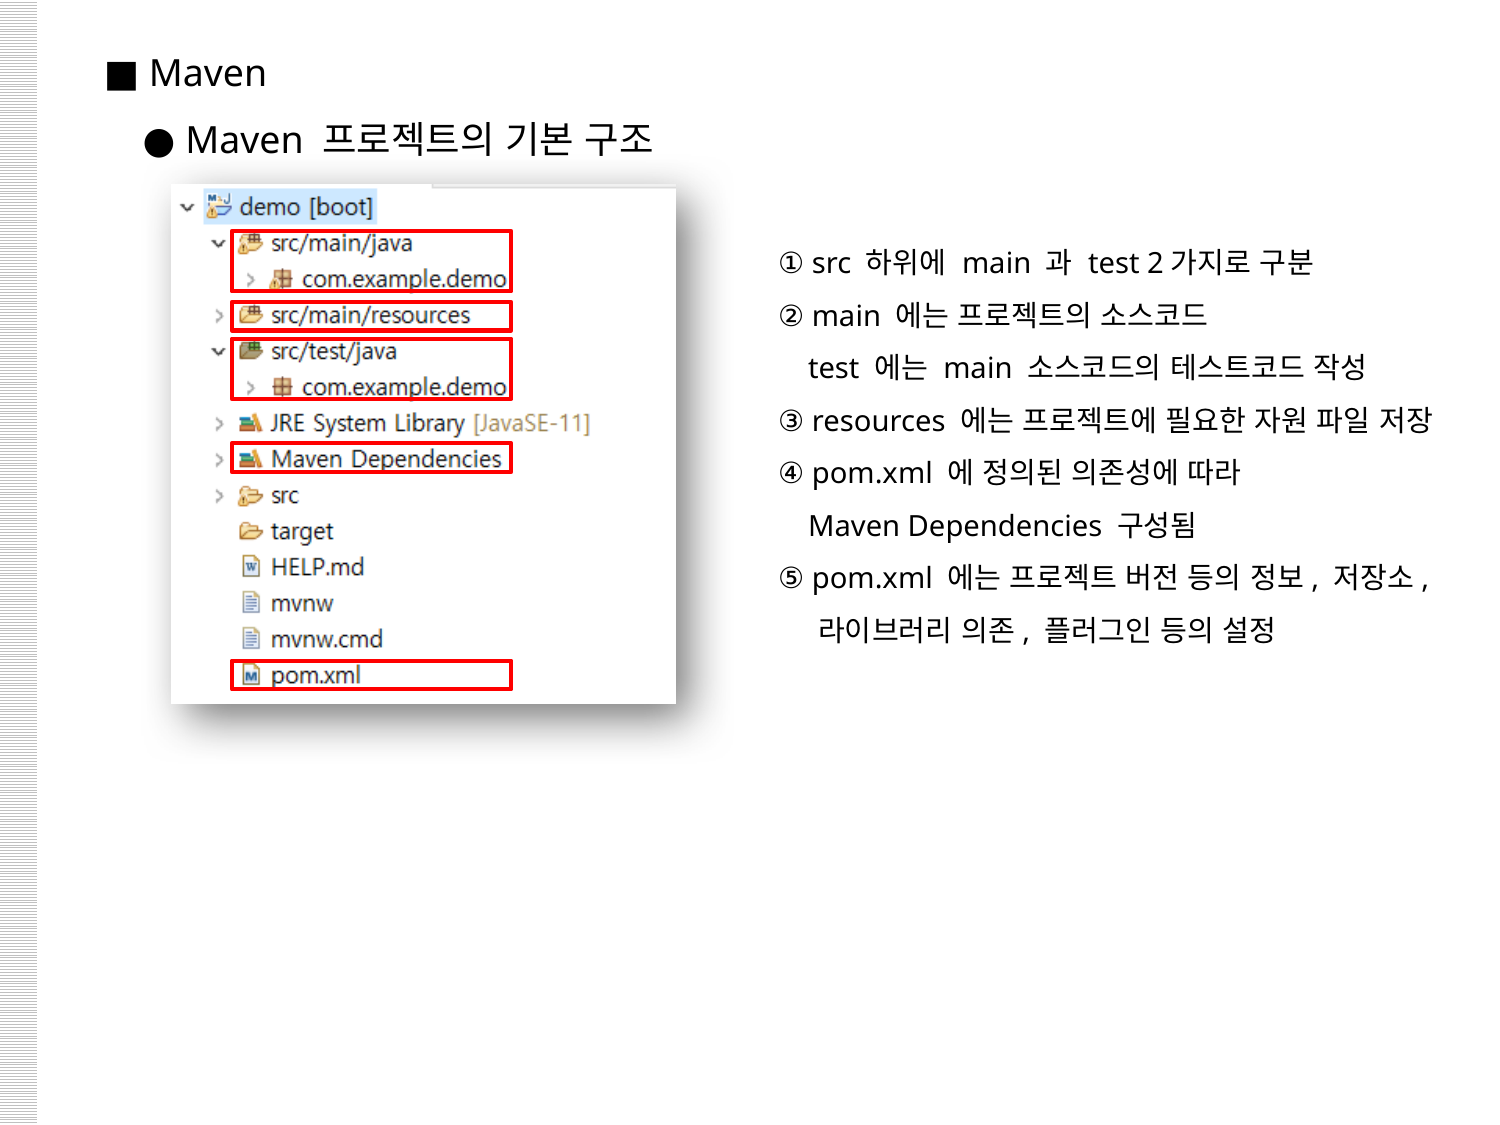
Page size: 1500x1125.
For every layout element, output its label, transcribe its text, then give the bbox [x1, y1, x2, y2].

text_box ① src 하위에 main 과 test 2가지로 구분 ② main 에는 프로젝트의 소스코드 test 에는 main 소스코드의 테스트코드 작성 ③ resources 에는 프로젝트에 필요한 자원 파일 저장 ④ pom.xml 에 정의된 의존성에 따라 Maven Dependencies 구성됨 ⑤ pom.xml 에는 프로젝트 버전 등의 정보, 저장소, 라이브러리 의존, 플러그인 등의 설정 [763, 219, 1449, 655]
text_box ■ Maven ● Maven 프로젝트의 기본 구조 [89, 19, 669, 169]
picture [170, 184, 677, 704]
